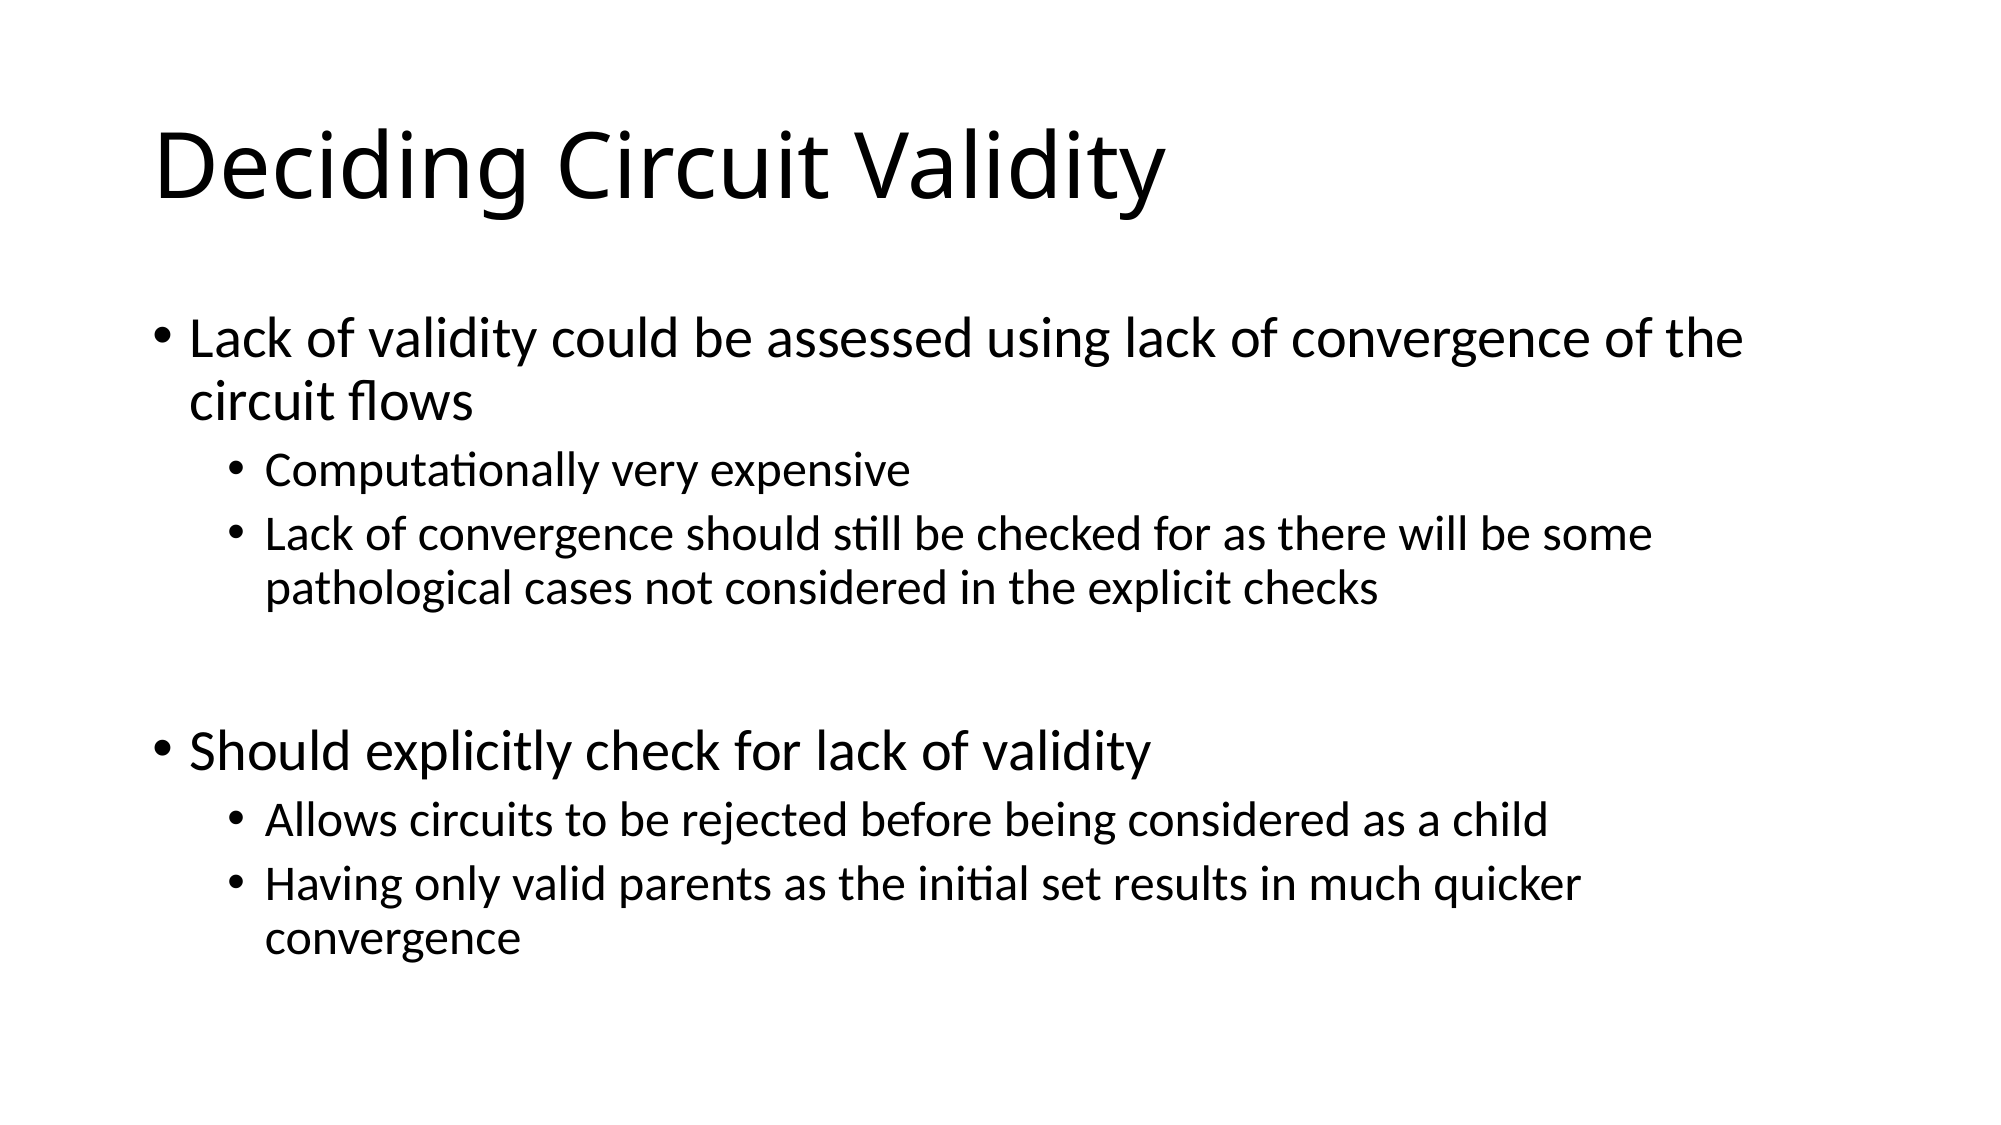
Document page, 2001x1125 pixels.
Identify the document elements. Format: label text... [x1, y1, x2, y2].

list Lack of validity could be assessed using lack of convergence of the circuit flows Computationally very expensive Lack of convergence should still be checked for as there will be some pathological cases not considered in the explicit checks Should explicitly check for lack of validity Allows circuits to be rejected before being considered as a child Having only valid parents as the initial set results in much quicker convergence [137, 299, 1863, 1014]
title Deciding Circuit Validity [137, 59, 1863, 278]
